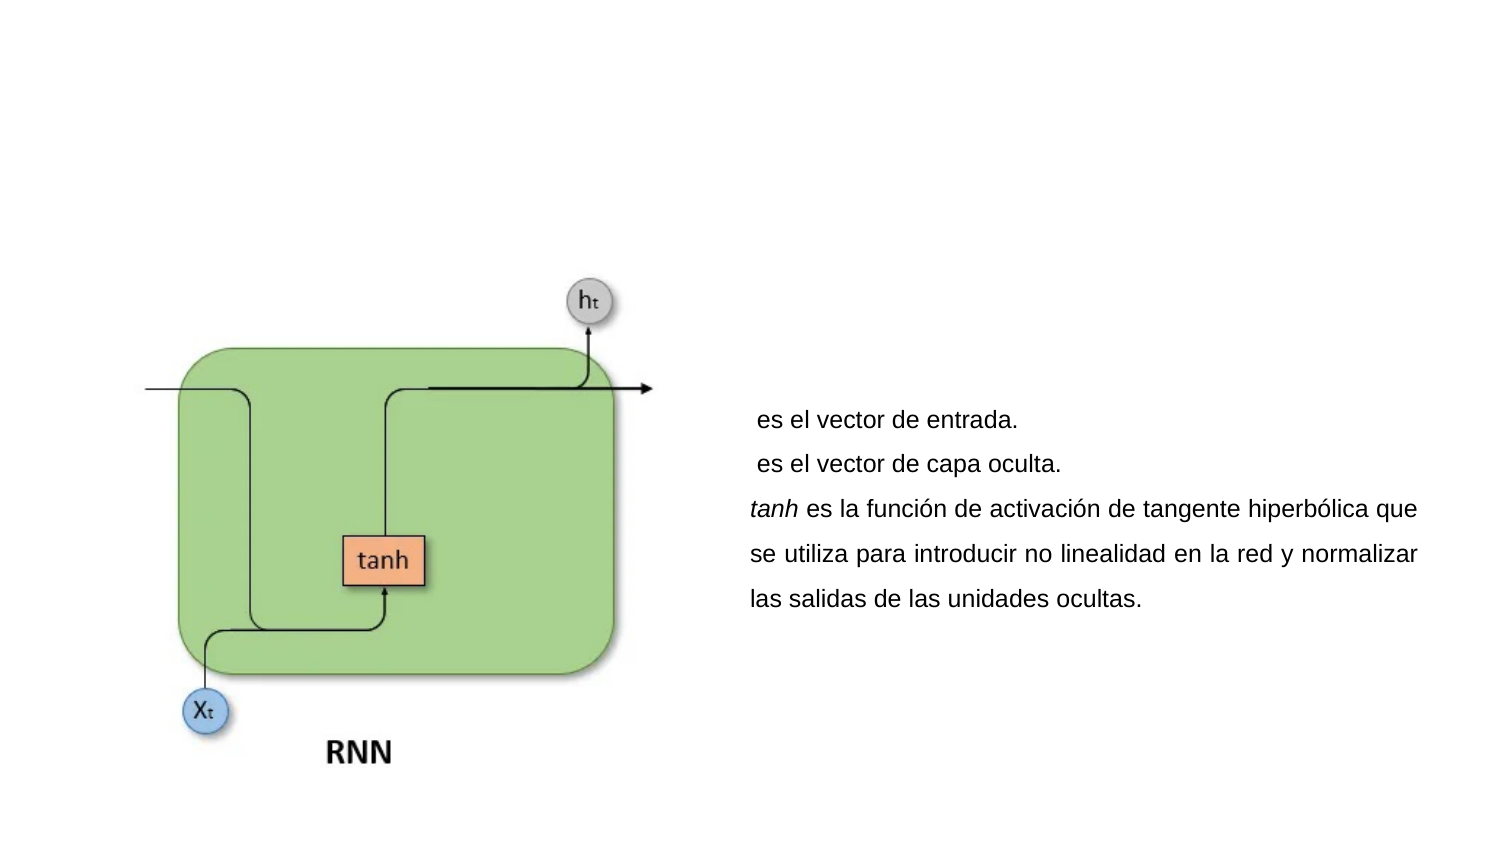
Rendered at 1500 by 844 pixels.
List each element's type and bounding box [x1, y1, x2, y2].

list [123, 267, 686, 771]
